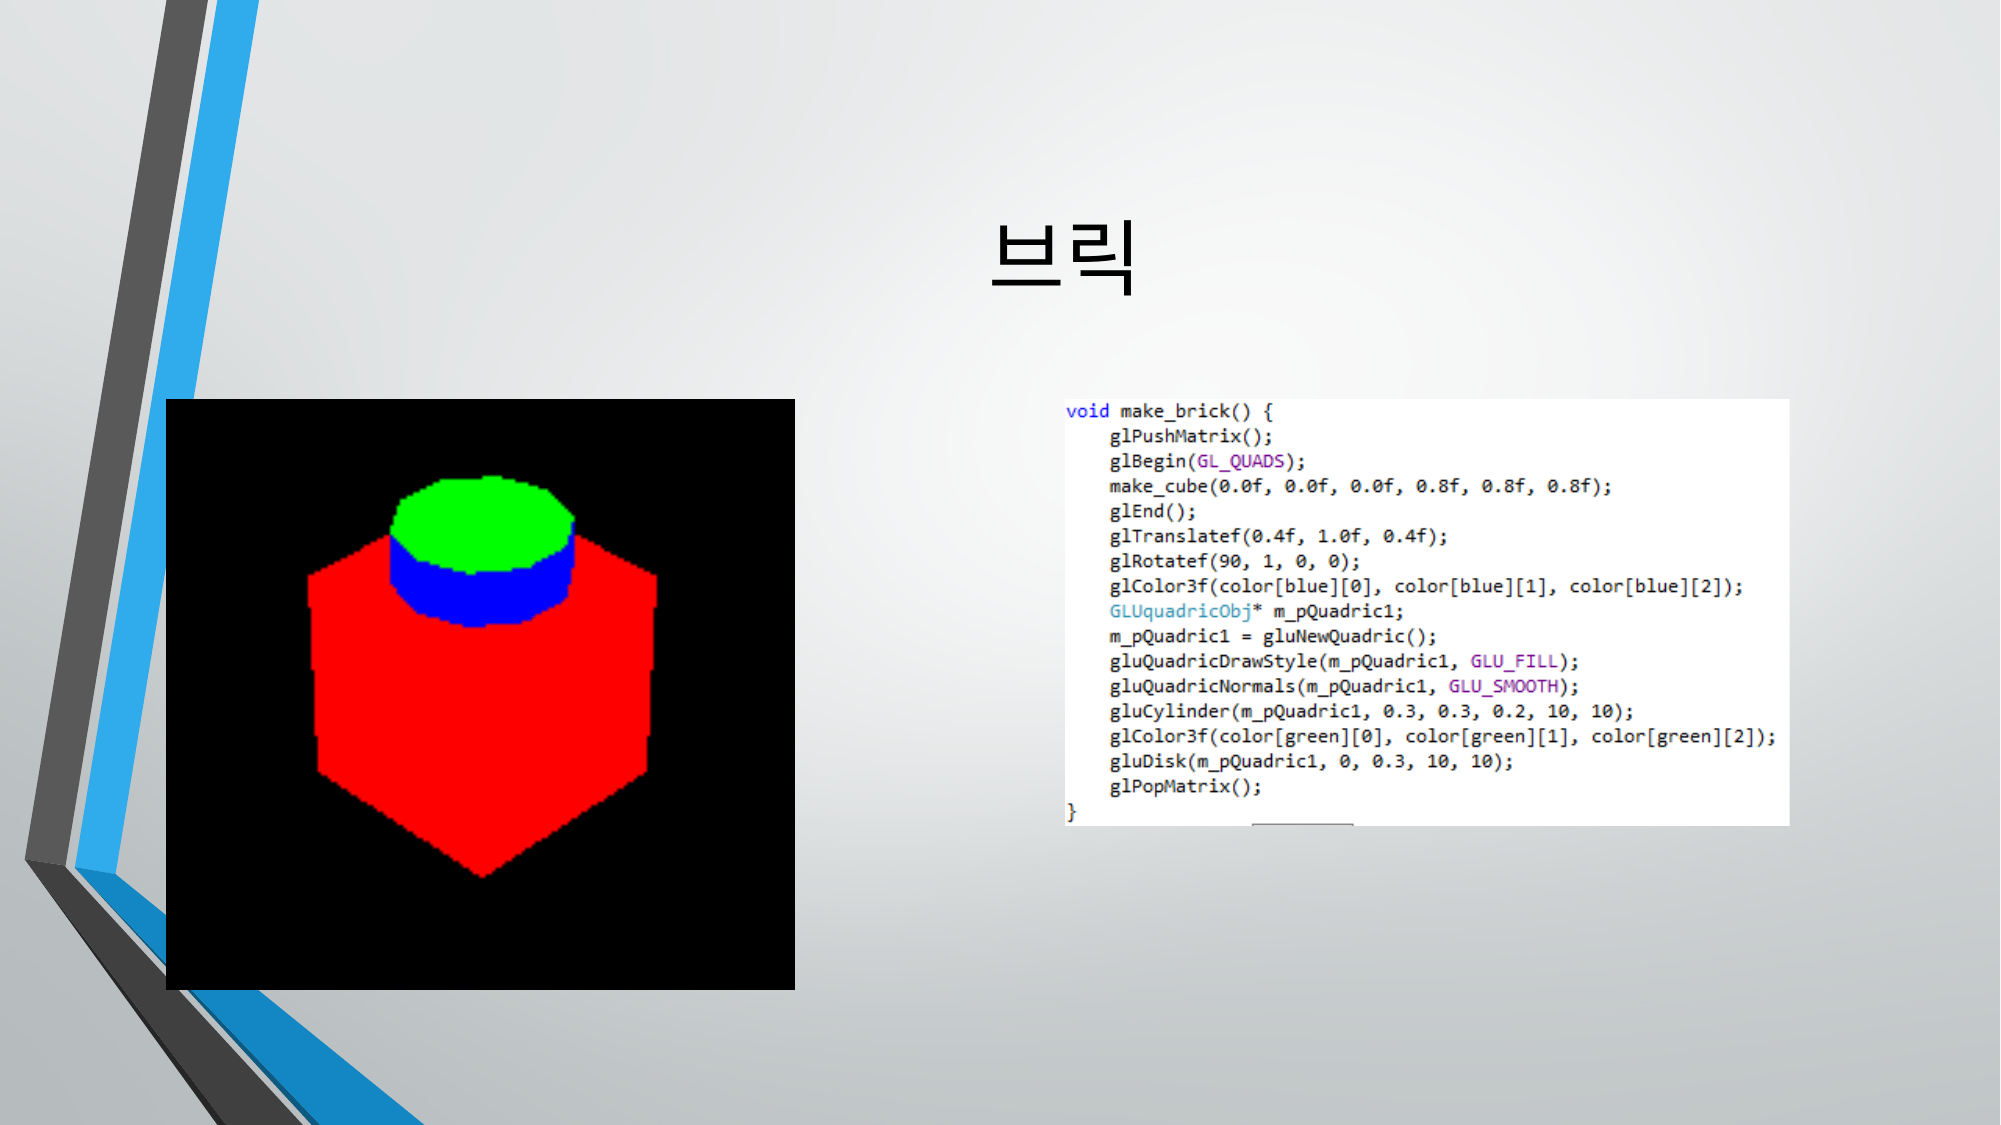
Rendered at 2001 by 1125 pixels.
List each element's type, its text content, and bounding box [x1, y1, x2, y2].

picture [1064, 399, 1790, 826]
title 브릭 [243, 112, 1887, 400]
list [165, 399, 796, 990]
